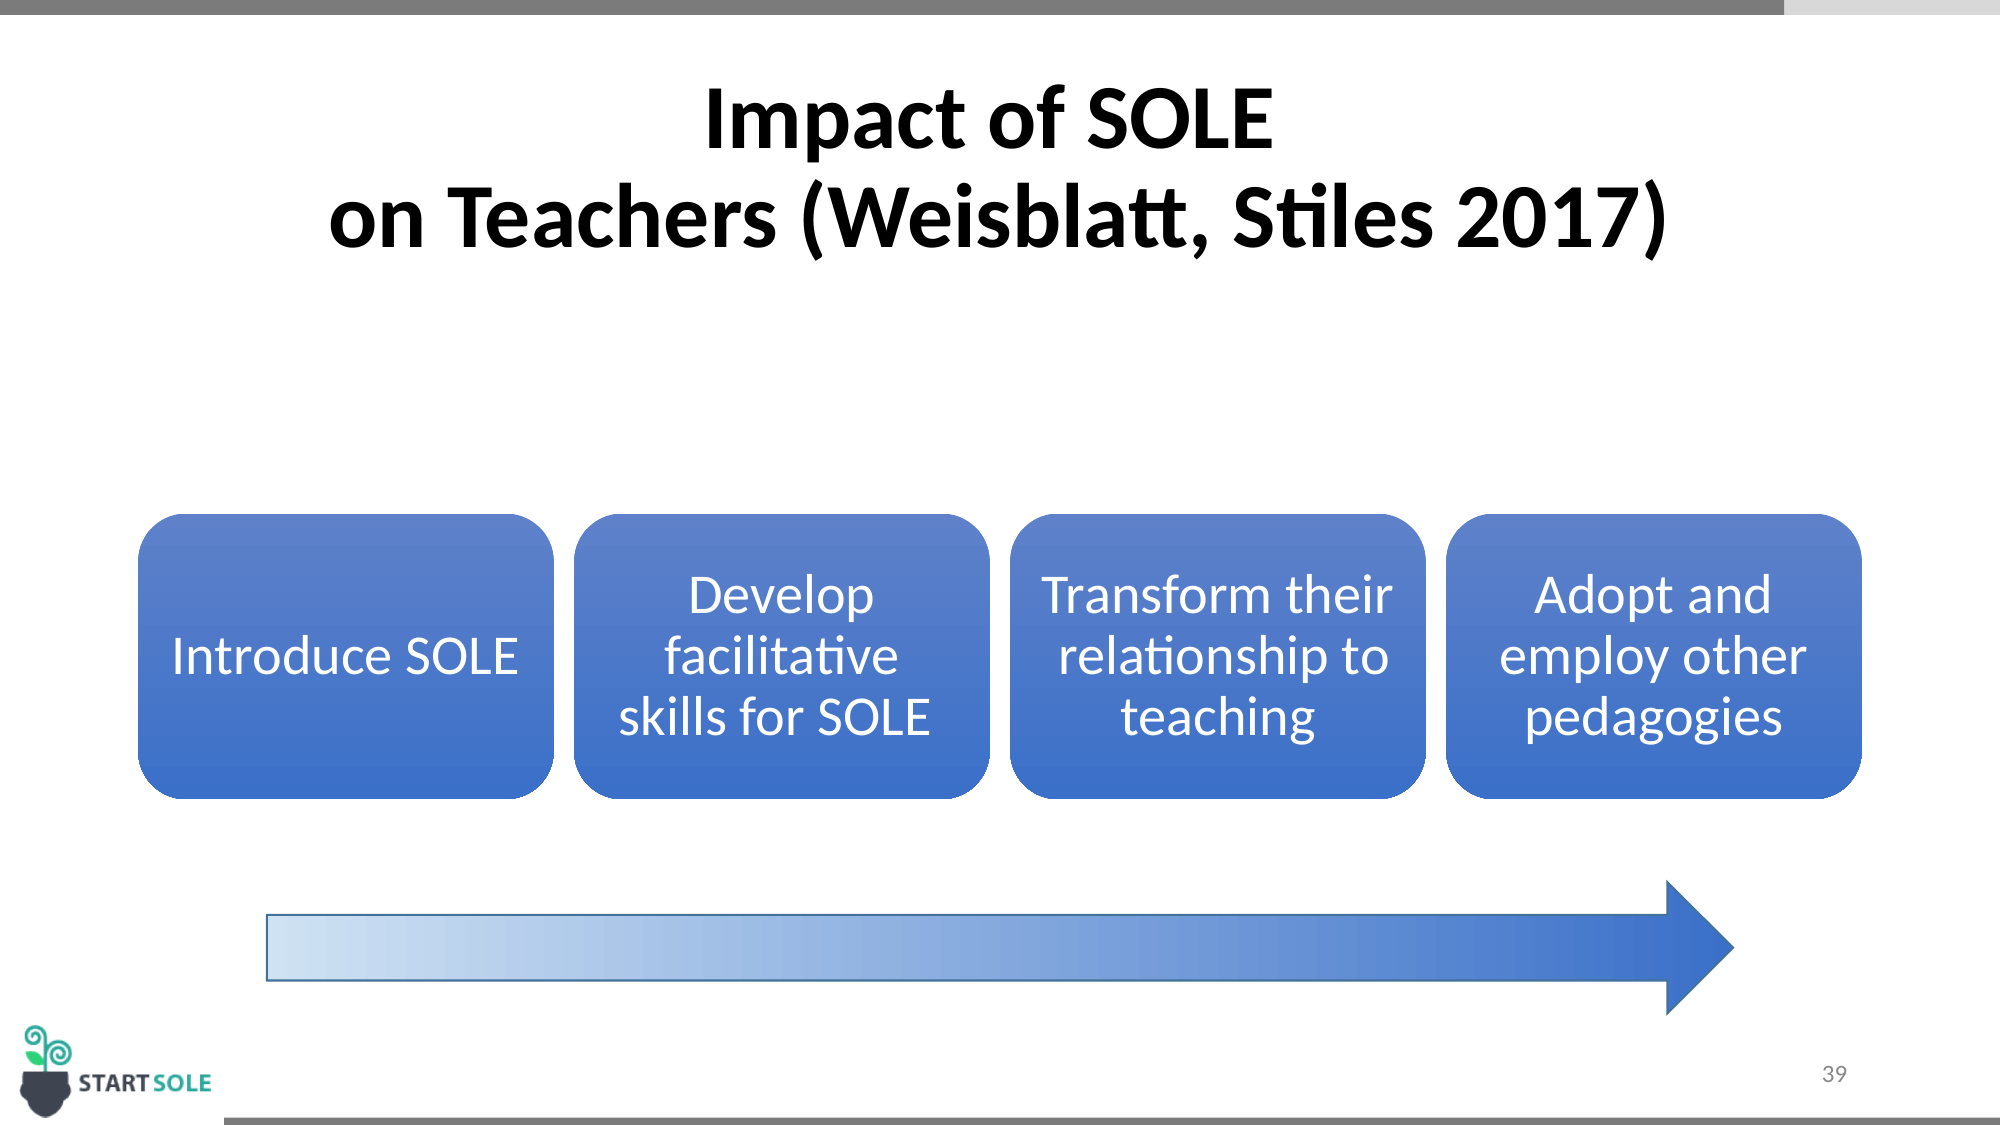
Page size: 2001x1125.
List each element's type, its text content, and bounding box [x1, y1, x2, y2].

slide_number ‹#› [1412, 1042, 1863, 1103]
title Impact of SOLE on Teachers (Weisblatt, Stiles 2017) [137, 59, 1863, 278]
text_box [138, 513, 1862, 1014]
picture [19, 1025, 213, 1118]
